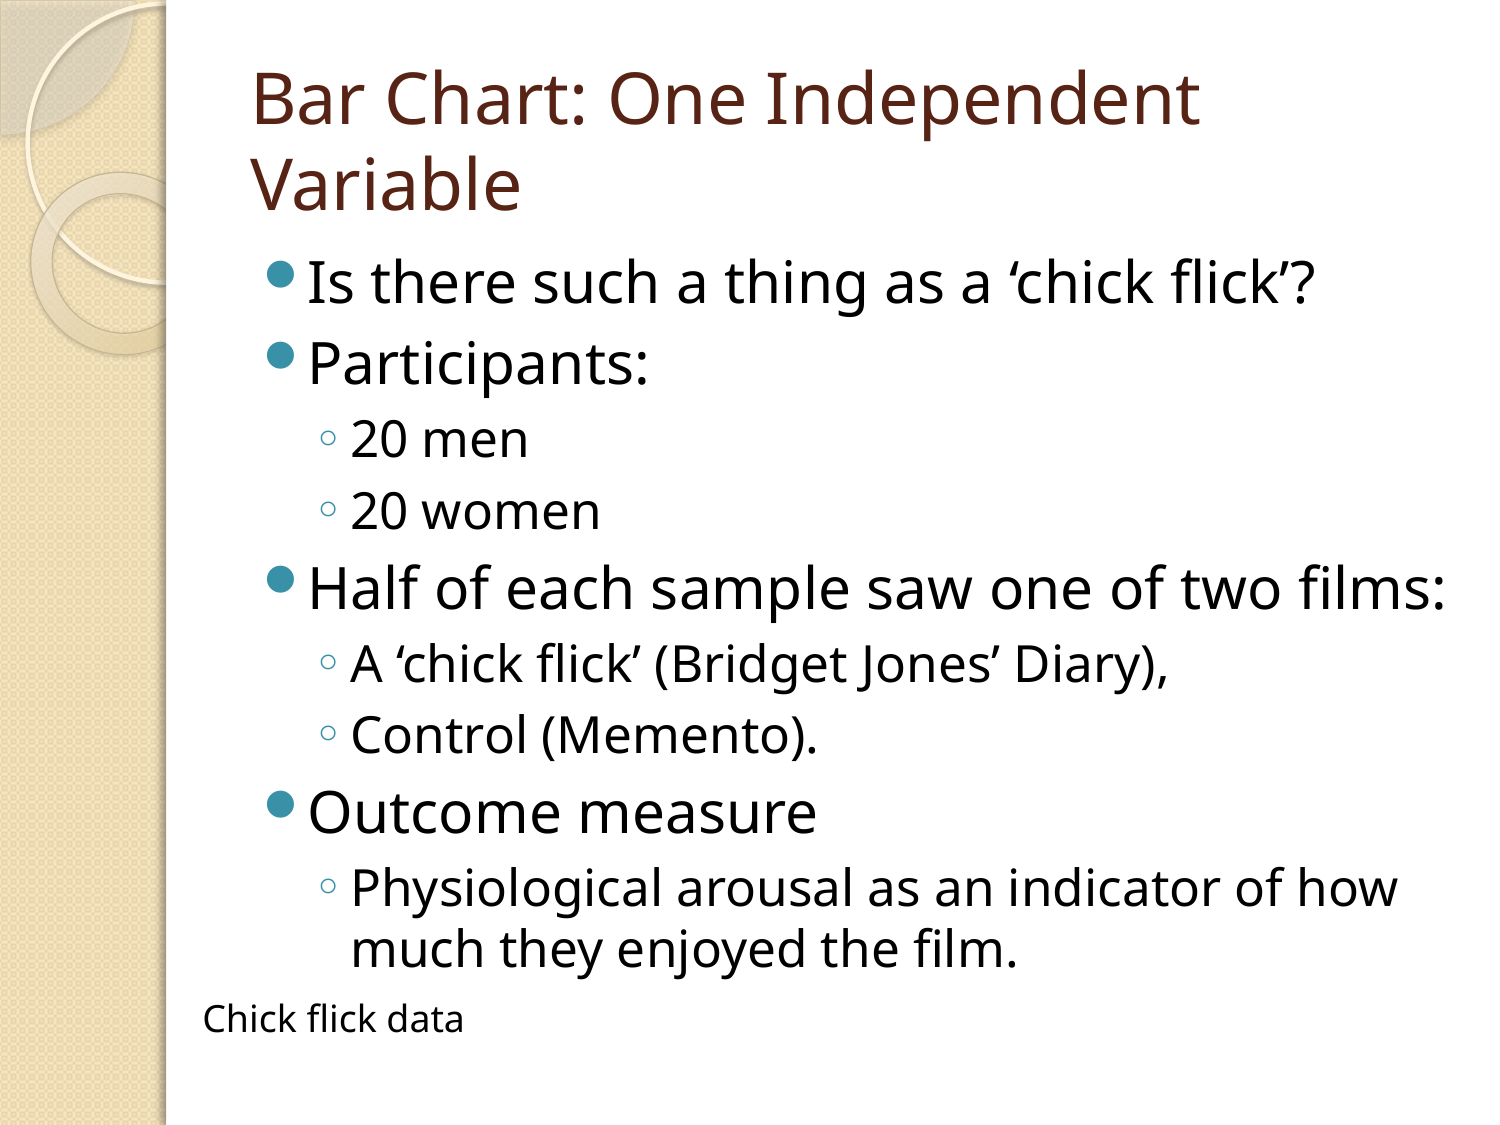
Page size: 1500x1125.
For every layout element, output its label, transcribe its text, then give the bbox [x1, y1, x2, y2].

text_box Chick flick data [187, 987, 500, 1048]
title Bar Chart: One Independent Variable [235, 45, 1466, 233]
list Is there such a thing as a ‘chick flick’? Participants: 20 men 20 women Half of each sample saw one of two films: A ‘chick flick’ (Bridget Jones’ Diary), Control (Memento). Outcome measure Physiological arousal as an indicator of how much they enjoyed the film. [235, 237, 1466, 1025]
